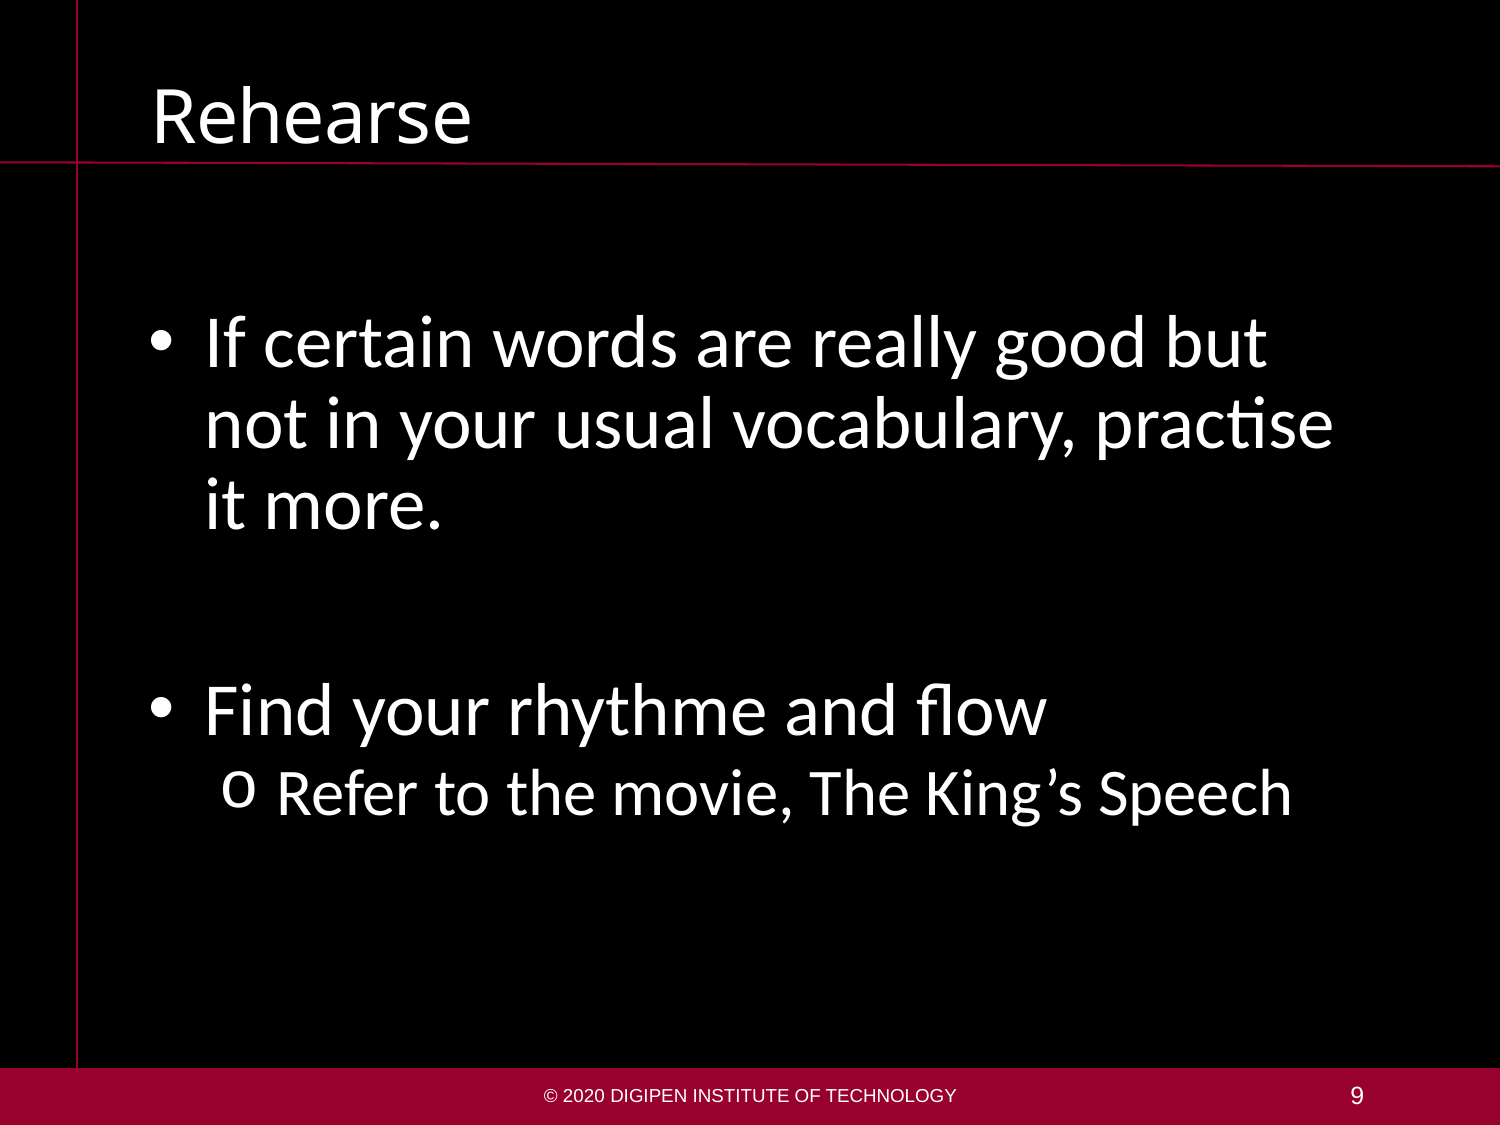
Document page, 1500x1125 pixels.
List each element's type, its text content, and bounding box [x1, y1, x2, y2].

title Rehearse [135, 24, 1373, 167]
slide_number 9 [1218, 1064, 1380, 1125]
list If certain words are really good but not in your usual vocabulary, practise it more. Find your rhythme and flow Refer to the movie, The King’s Speech [135, 193, 1373, 1040]
footer © 2020 DigiPen Institute of Technology [453, 1064, 1047, 1125]
